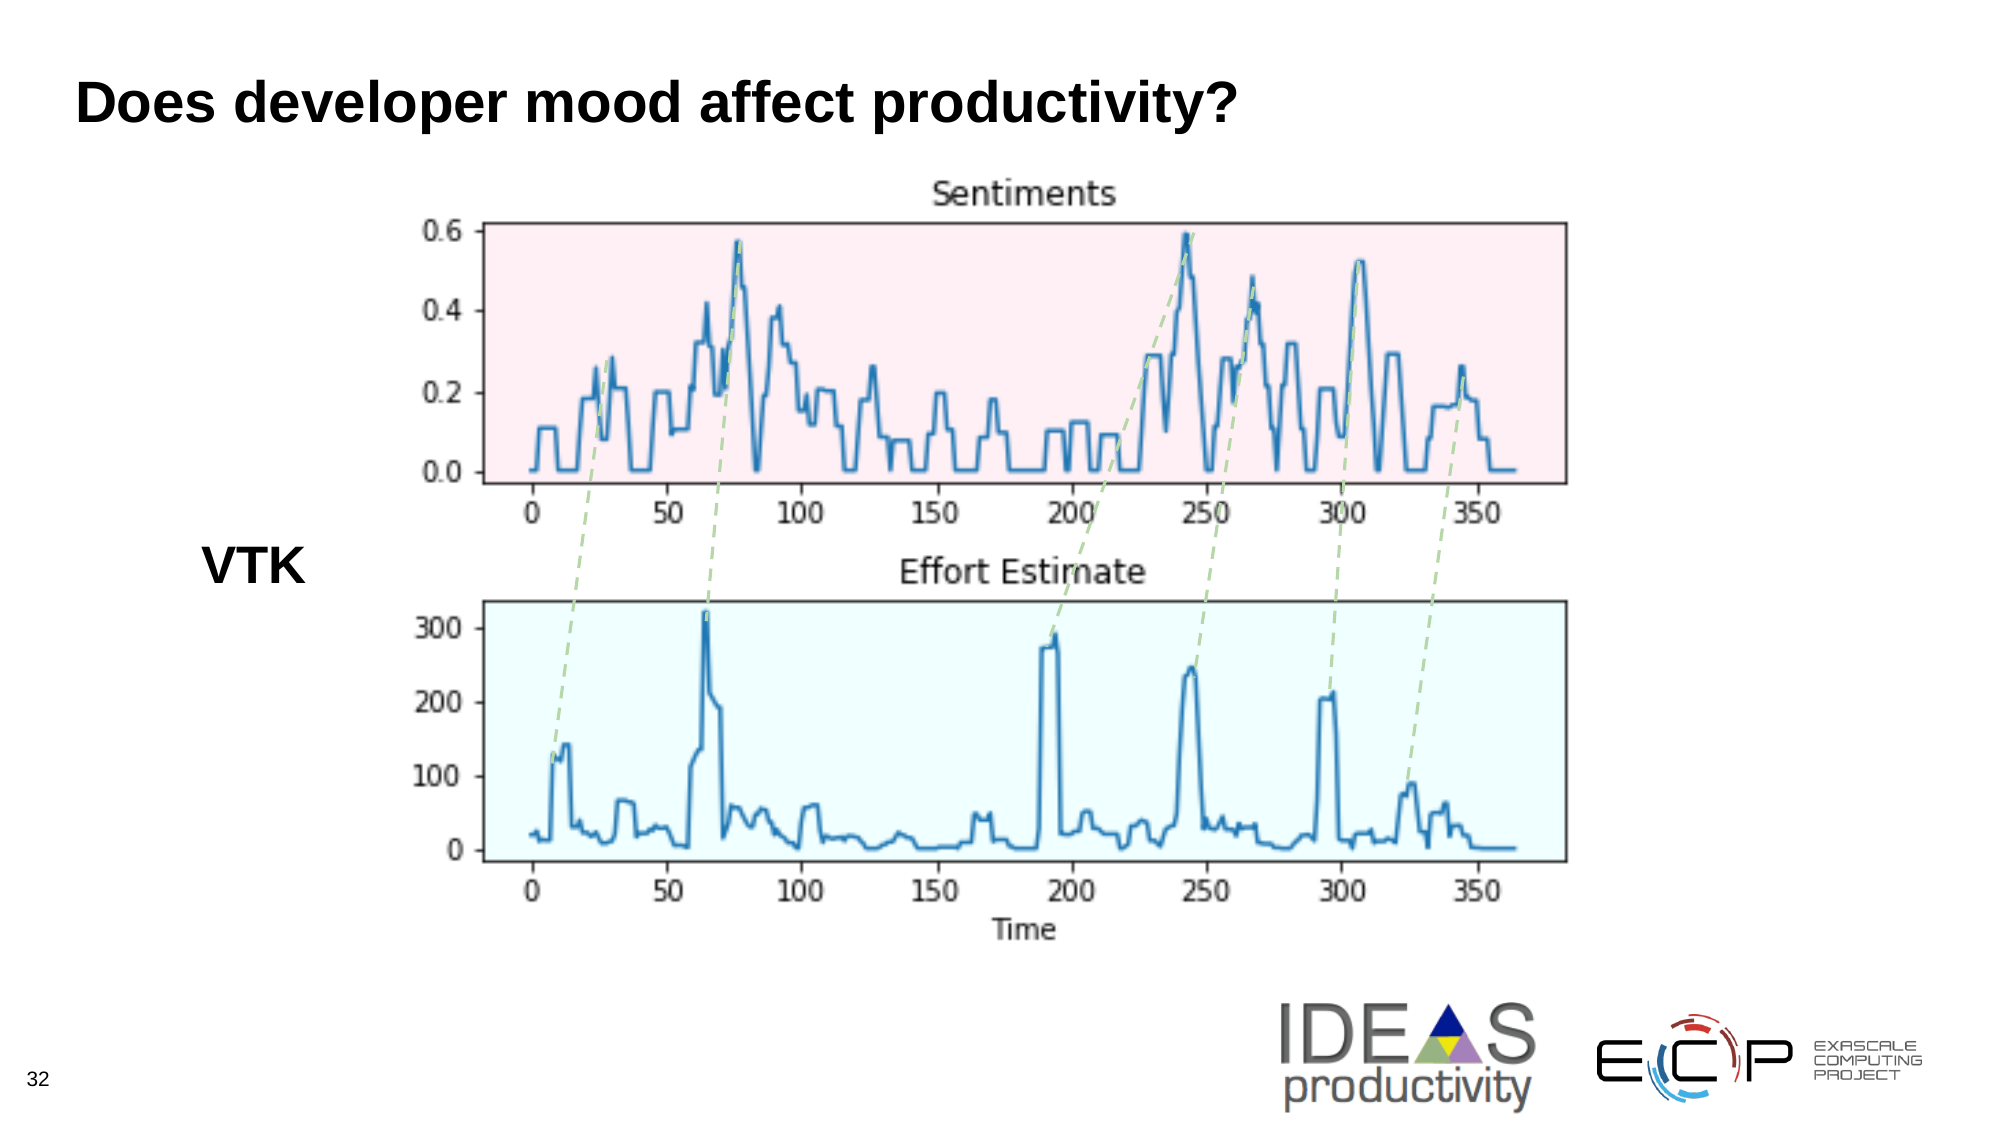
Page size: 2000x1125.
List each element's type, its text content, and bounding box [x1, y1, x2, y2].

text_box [551, 360, 608, 768]
title Does developer mood affect productivity? [59, 67, 1927, 218]
picture [401, 167, 1585, 957]
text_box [1193, 286, 1254, 678]
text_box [705, 240, 741, 622]
text_box VTK [181, 510, 385, 615]
text_box [152, 263, 396, 620]
picture [1597, 1014, 1922, 1103]
picture [1280, 1002, 1537, 1114]
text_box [1046, 232, 1195, 647]
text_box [1329, 260, 1359, 695]
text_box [1406, 376, 1464, 786]
